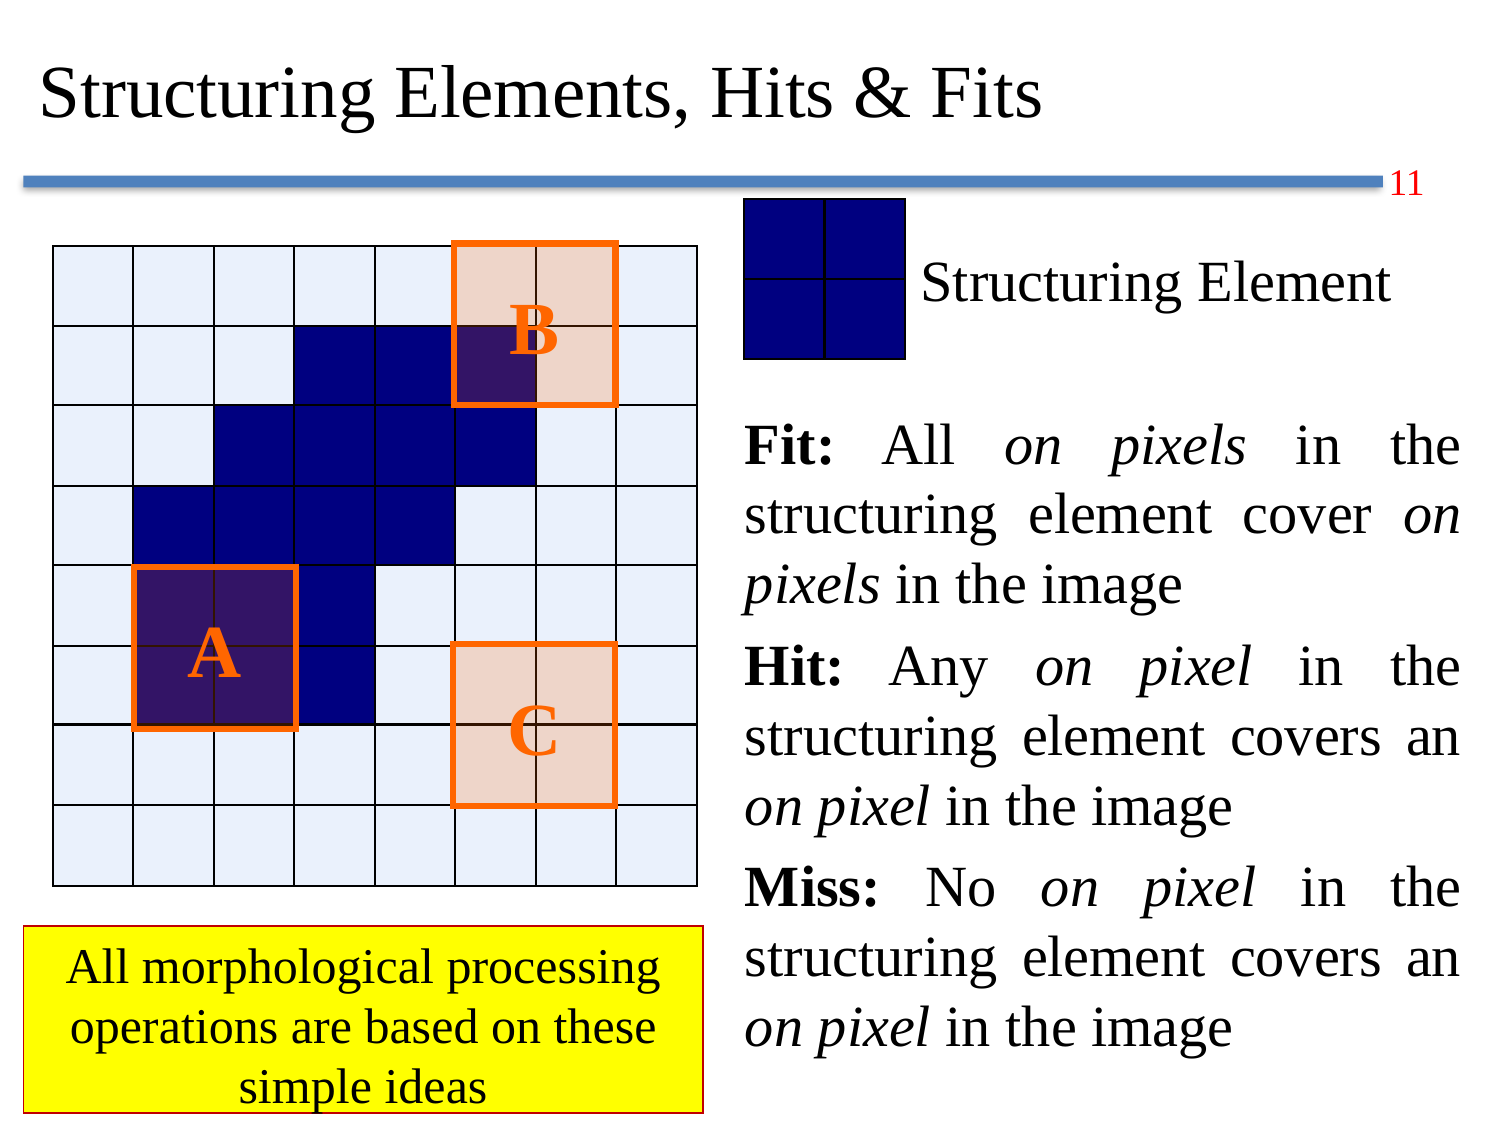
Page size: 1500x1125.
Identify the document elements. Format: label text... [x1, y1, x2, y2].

list Fit: All on pixels in the structuring element cover on pixels in the image Hit: Any on pixel in the structuring element covers an on pixel in the image Miss: No on pixel in the structuring element covers an on pixel in the image [729, 398, 1477, 1114]
text_box [744, 199, 824, 278]
text_box [824, 278, 906, 360]
text_box [824, 199, 906, 278]
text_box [52, 245, 698, 886]
title Structuring Elements, Hits & Fits [23, 11, 1254, 164]
text_box Structuring Element [905, 236, 1407, 321]
text_box [744, 278, 824, 360]
text_box All morphological processing operations are based on these simple ideas [23, 925, 704, 1114]
